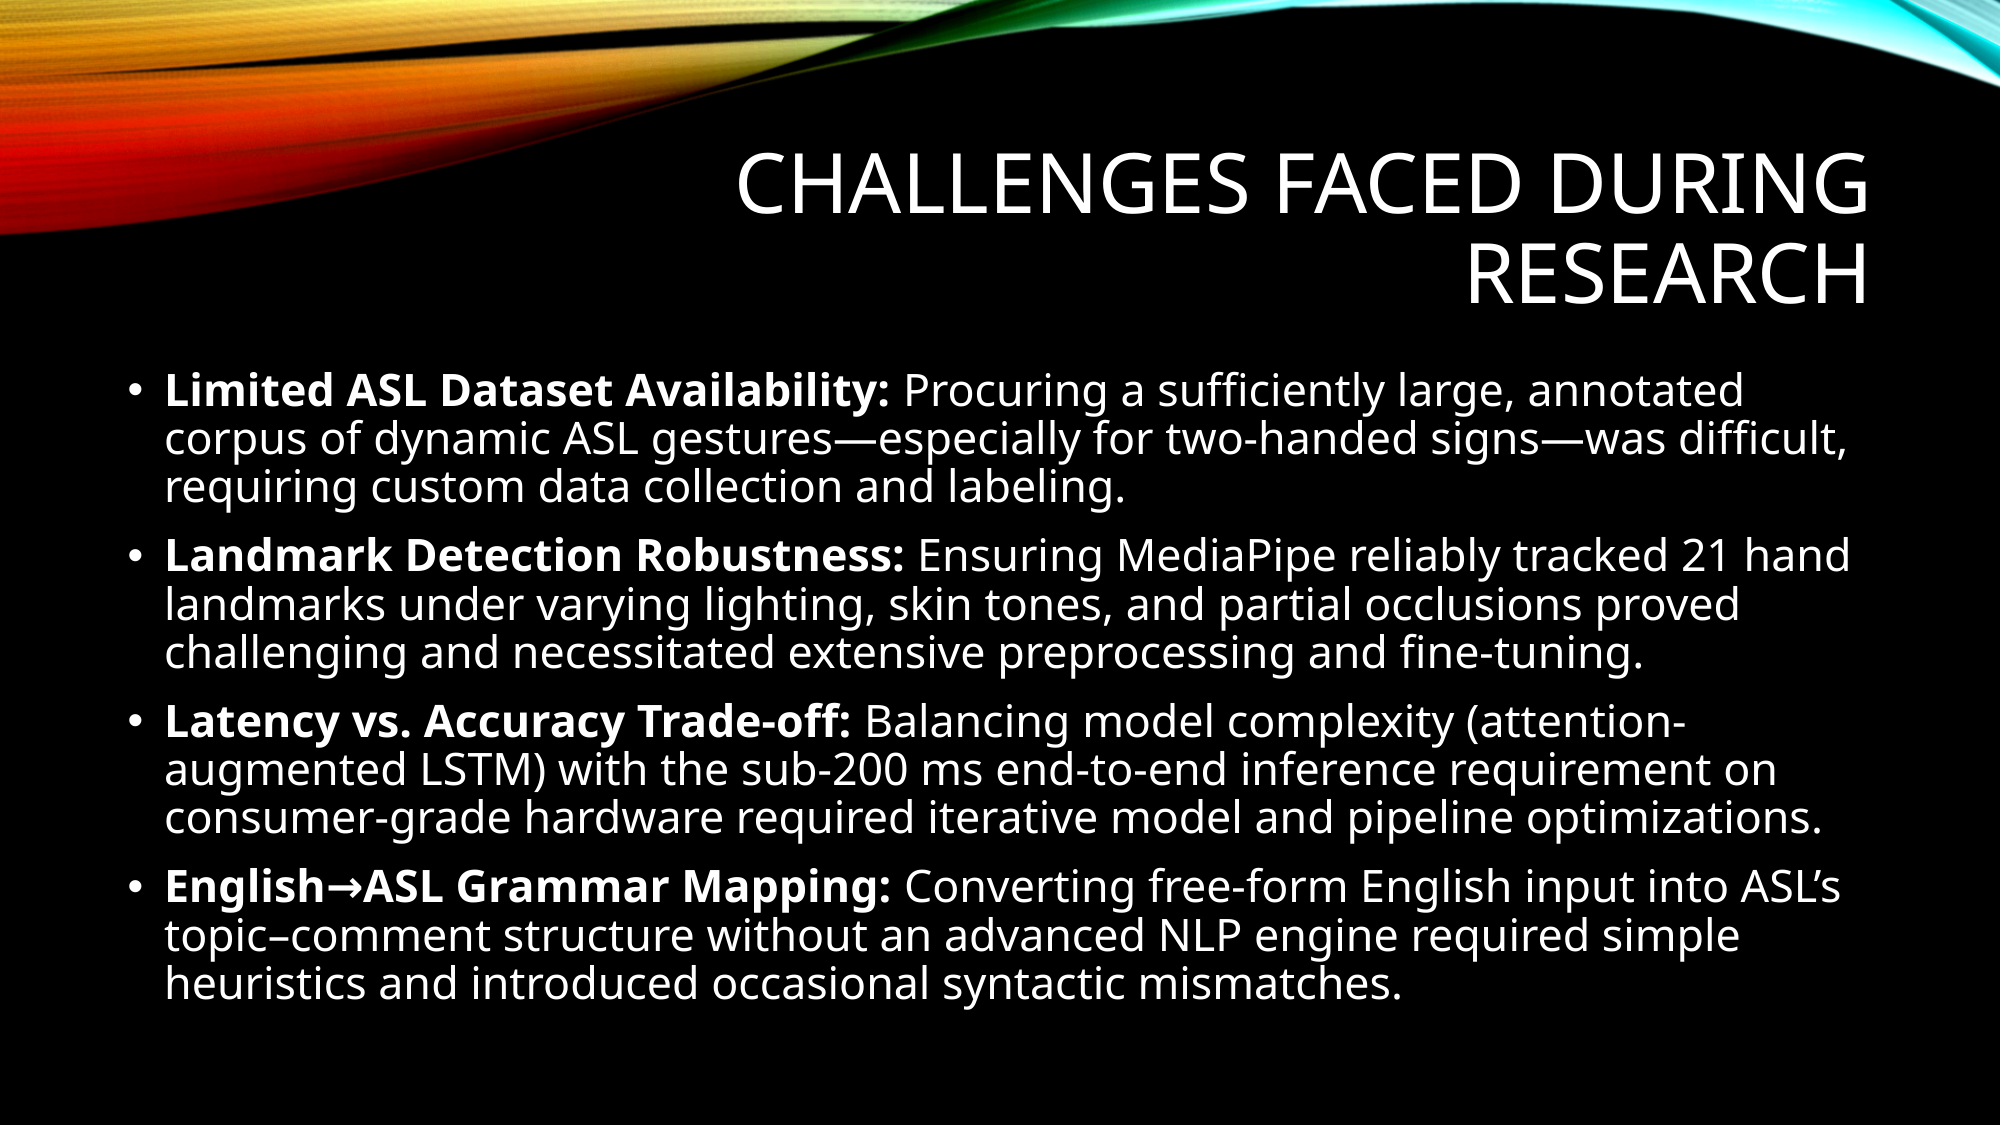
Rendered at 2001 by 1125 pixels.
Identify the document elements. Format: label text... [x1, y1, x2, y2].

list Limited ASL Dataset Availability: Procuring a sufficiently large, annotated corpus of dynamic ASL gestures—especially for two-handed signs—was difficult, requiring custom data collection and labeling. Landmark Detection Robustness: Ensuring MediaPipe reliably tracked 21 hand landmarks under varying lighting, skin tones, and partial occlusions proved challenging and necessitated extensive preprocessing and fine-tuning. Latency vs. Accuracy Trade-off: Balancing model complexity (attention-augmented LSTM) with the sub-200 ms end-to-end inference requirement on consumer-grade hardware required iterative model and pipeline optimizations. English→ASL Grammar Mapping: Converting free-form English input into ASL’s topic–comment structure without an advanced NLP engine required simple heuristics and introduced occasional syntactic mismatches. [112, 360, 1888, 1021]
picture [0, 0, 2000, 237]
title Challenges Faced During Research [474, 125, 1888, 338]
